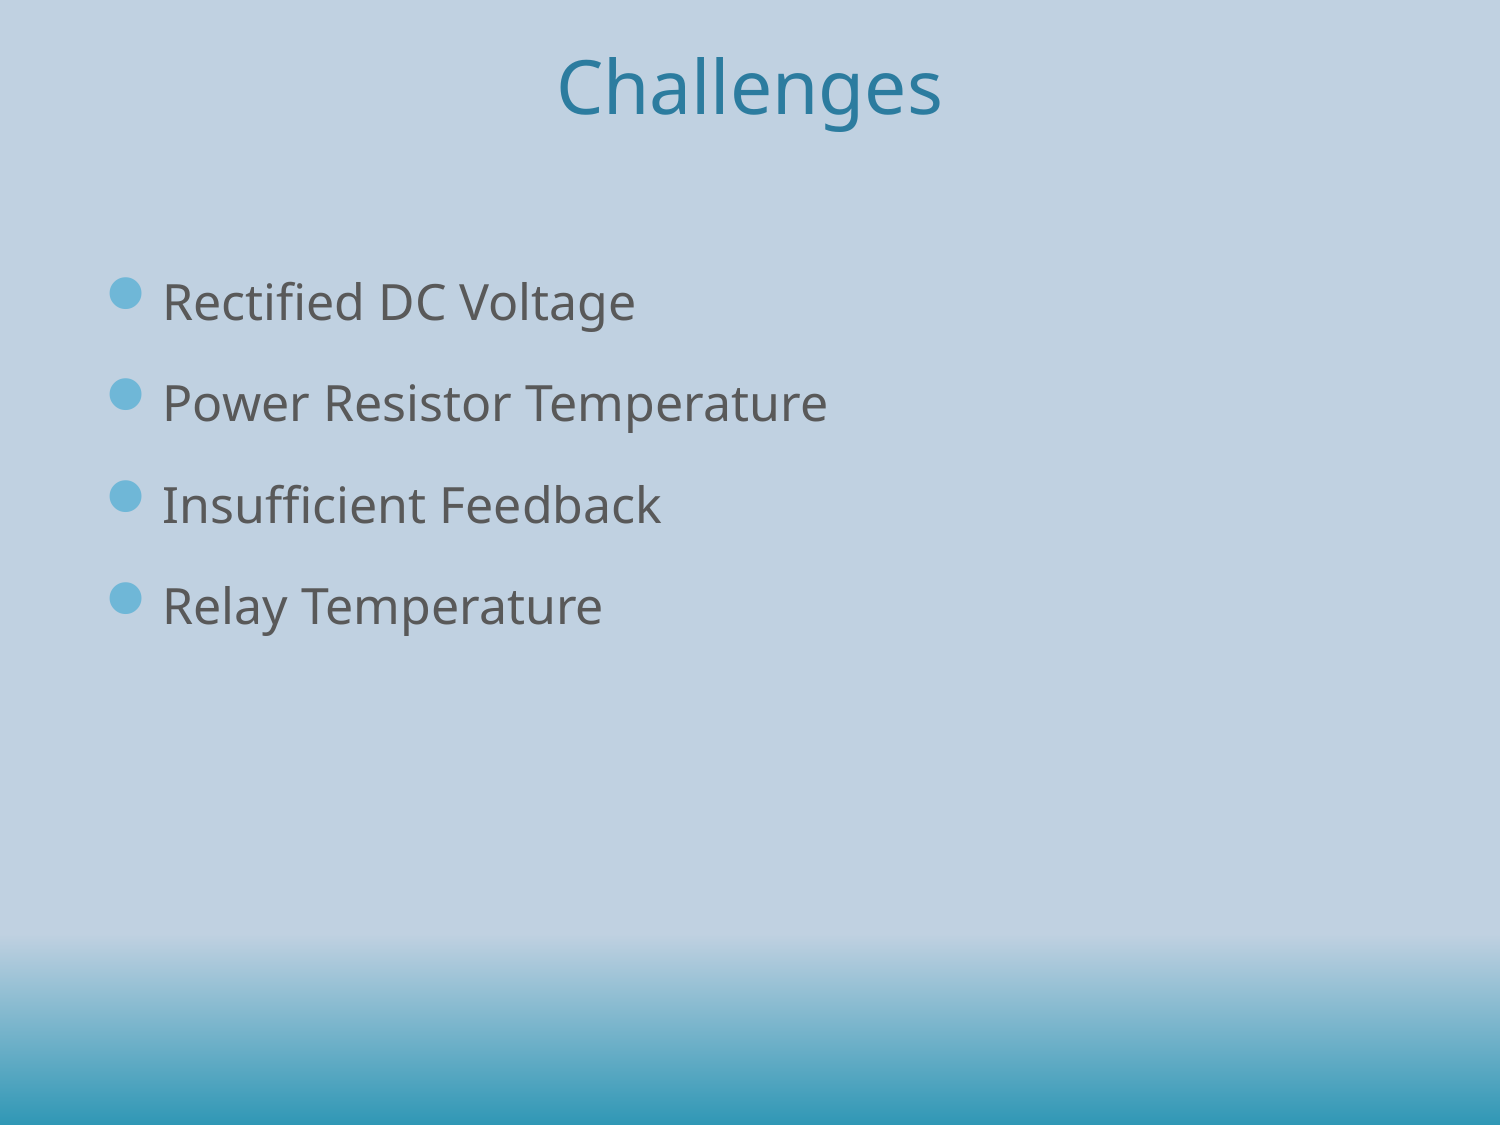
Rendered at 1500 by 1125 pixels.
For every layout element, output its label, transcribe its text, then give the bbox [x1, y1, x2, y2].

list Rectified DC Voltage Power Resistor Temperature Insufficient Feedback Relay Temperature [90, 262, 1410, 975]
title Challenges [90, 17, 1410, 137]
